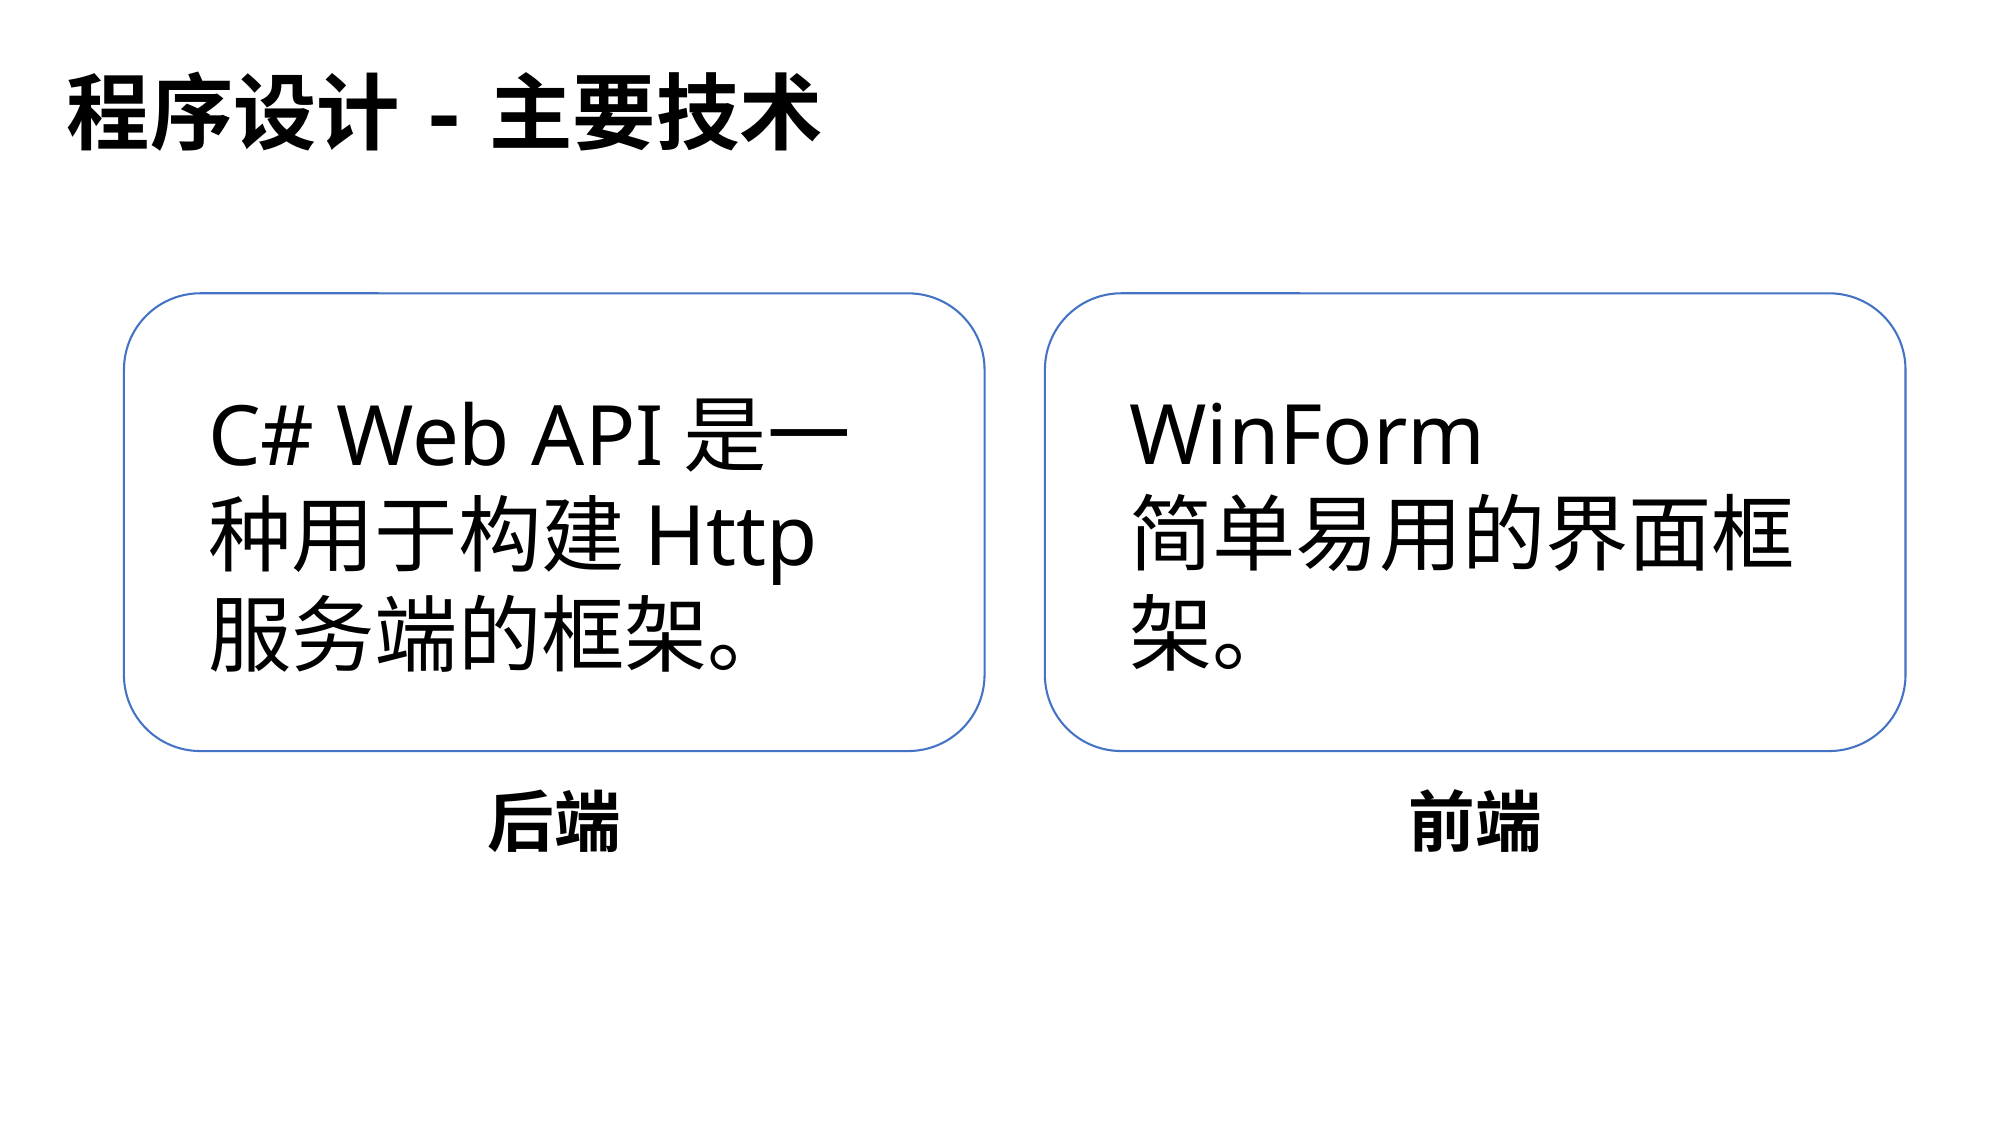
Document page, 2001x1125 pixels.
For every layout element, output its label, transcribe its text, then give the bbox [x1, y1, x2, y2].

text_box 程序设计-主要技术 [52, 52, 887, 168]
text_box WinForm 简单易用的界面框架。 [1114, 373, 1827, 694]
text_box 后端 [435, 770, 673, 870]
text_box [1043, 292, 1907, 753]
text_box 前端 [1356, 770, 1594, 870]
text_box [122, 292, 986, 753]
text_box C# Web API是一种用于构建Http服务端的框架。 [193, 374, 906, 695]
